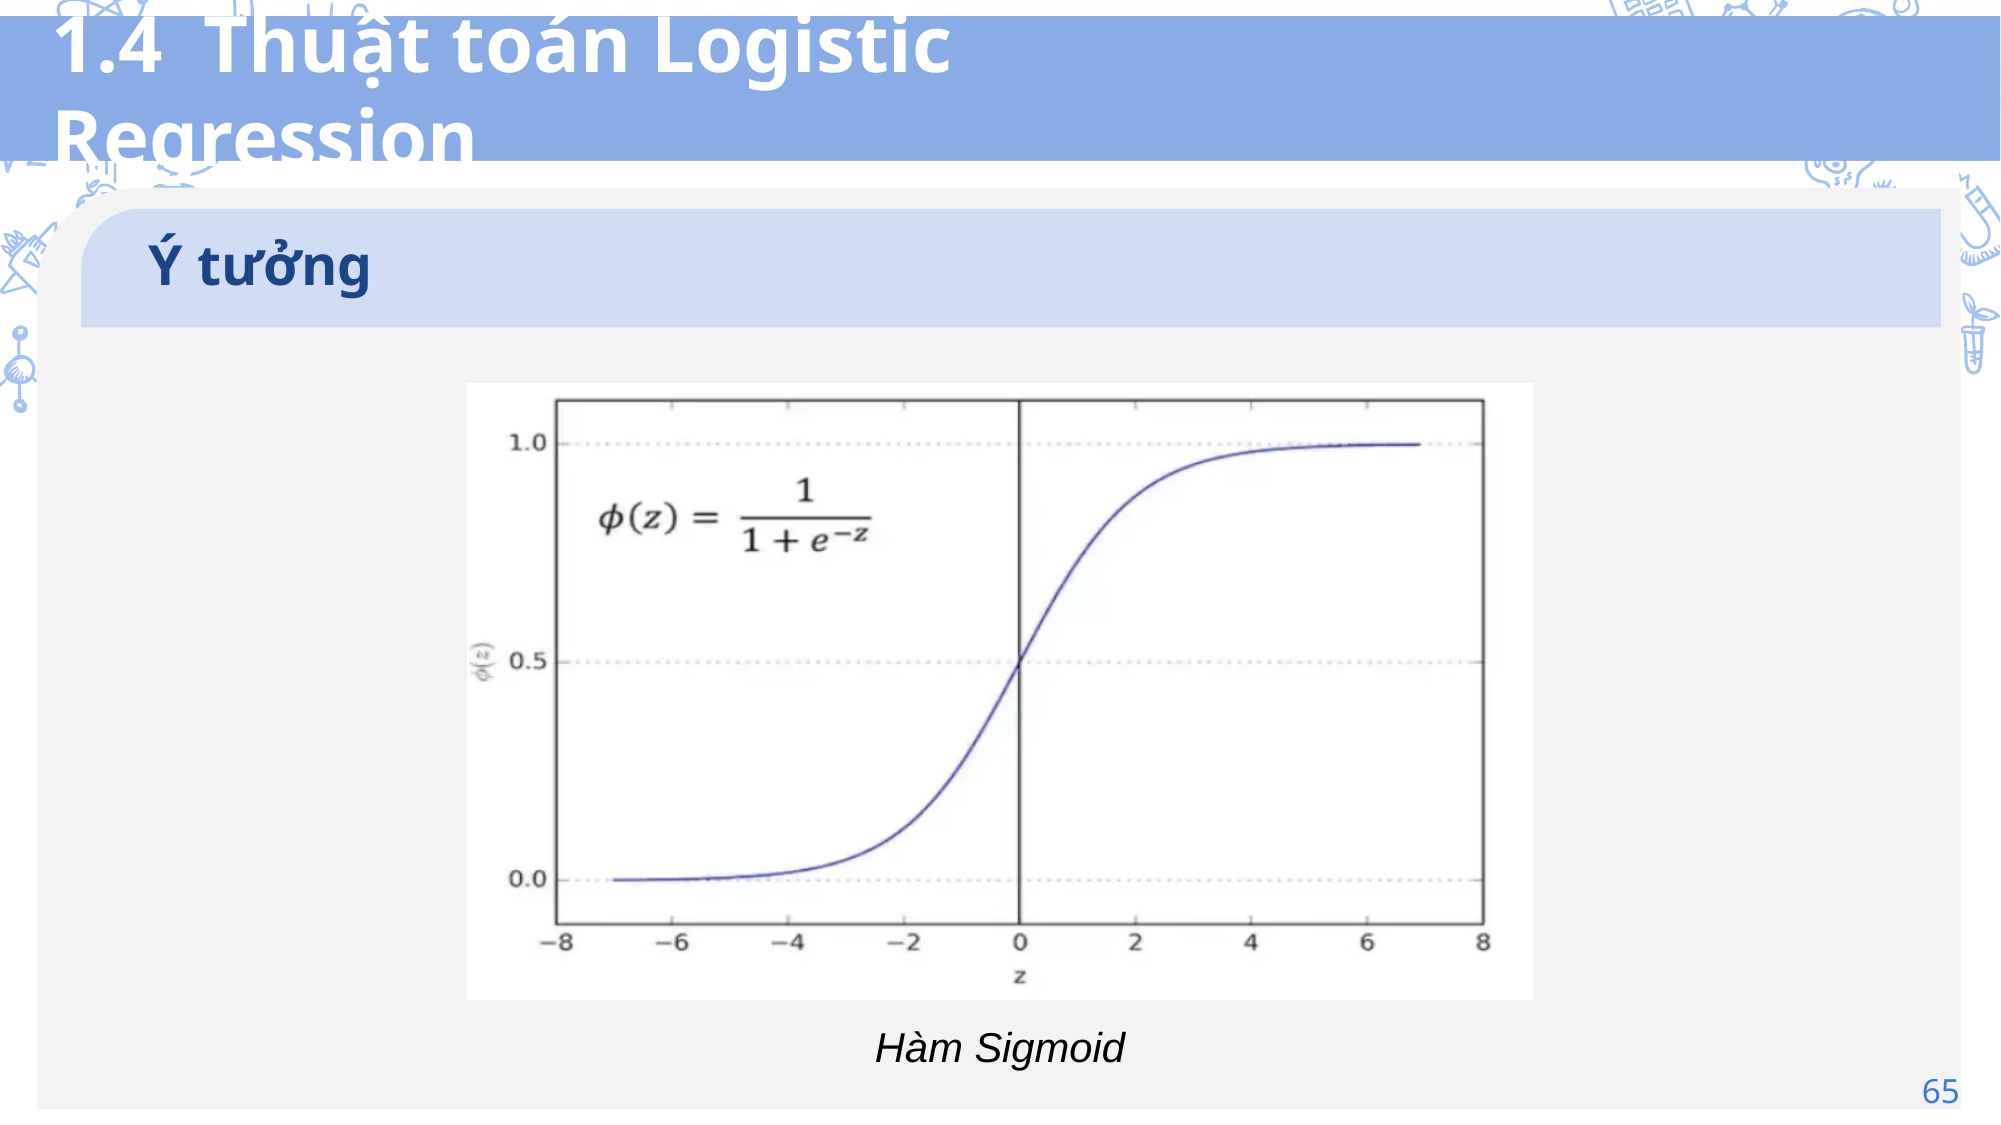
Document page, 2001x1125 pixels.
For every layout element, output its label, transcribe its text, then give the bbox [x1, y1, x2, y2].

picture [466, 383, 1534, 1000]
slide_number 65 [1880, 1061, 2000, 1125]
title 1.4 Thuật toán Logistic Regression [36, 39, 1380, 138]
text_box Ý tưởng [133, 222, 1458, 315]
text_box Hàm Sigmoid [806, 1013, 1194, 1079]
